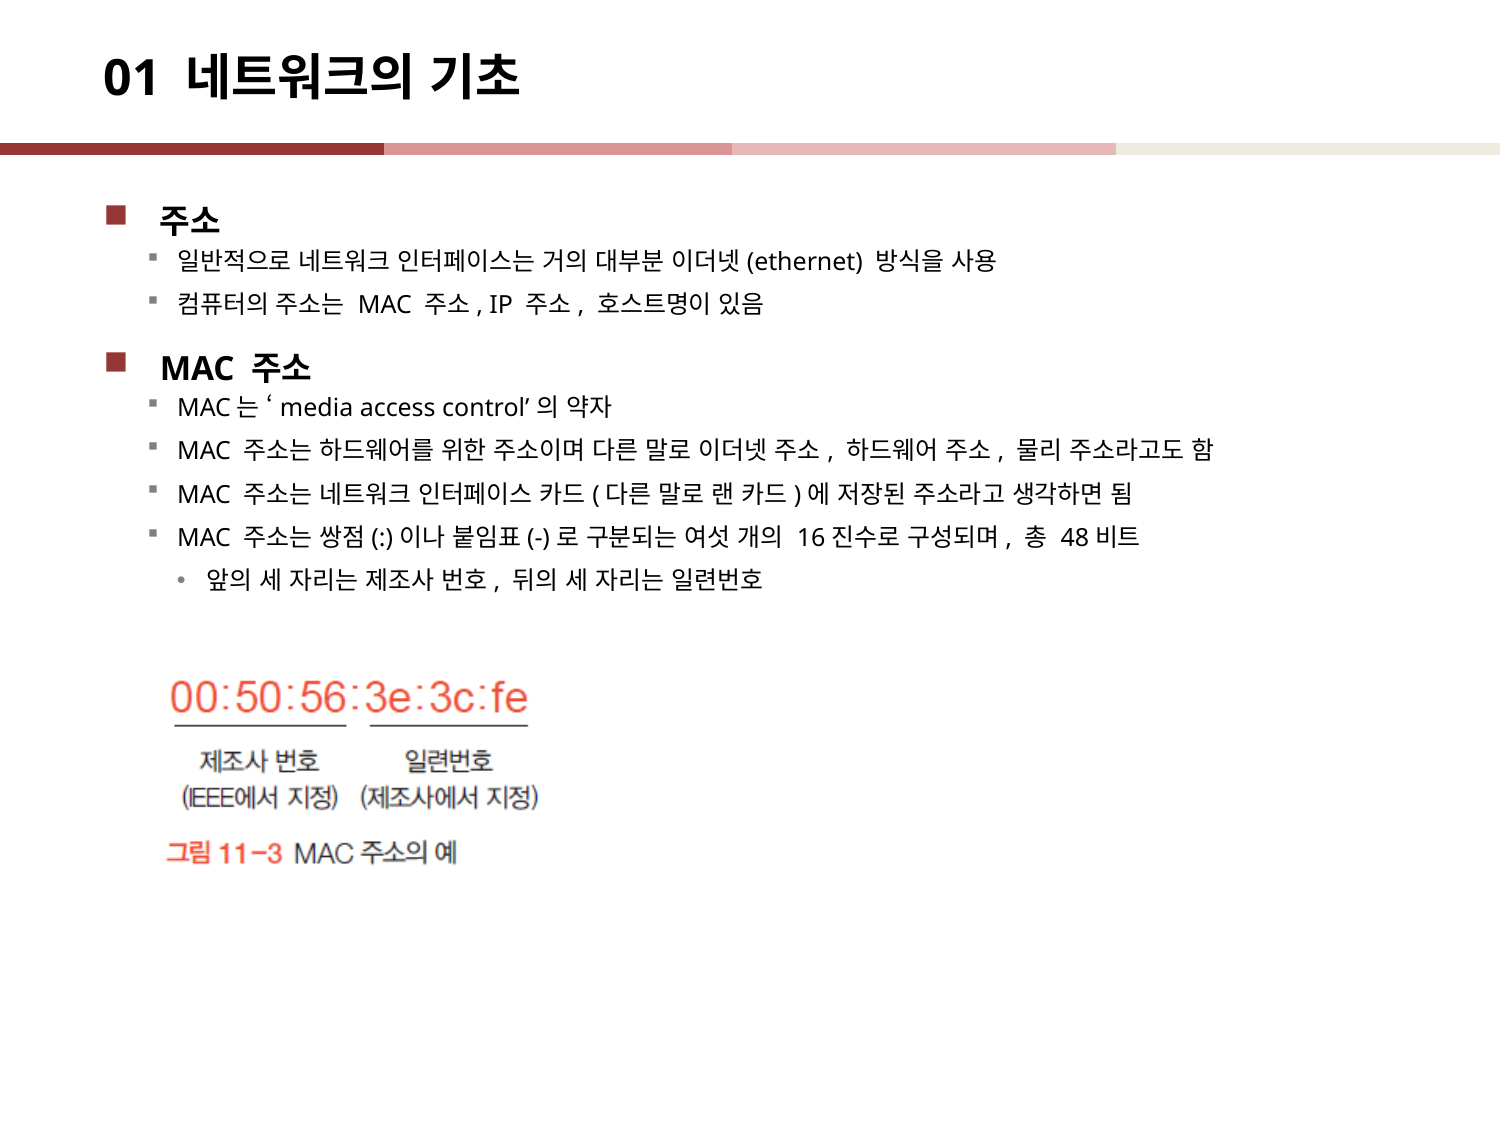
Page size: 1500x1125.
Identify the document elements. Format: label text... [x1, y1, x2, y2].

list 주소 일반적으로 네트워크 인터페이스는 거의 대부분 이더넷(ethernet) 방식을 사용 컴퓨터의 주소는 MAC 주소, IP 주소, 호스트명이 있음 MAC 주소 MAC는 ‘media access control’의 약자 MAC 주소는 하드웨어를 위한 주소이며 다른 말로 이더넷 주소, 하드웨어 주소, 물리 주소라고도 함 MAC 주소는 네트워크 인터페이스 카드(다른 말로 랜 카드)에 저장된 주소라고 생각하면 됨 MAC 주소는 쌍점(:)이나 붙임표(-)로 구분되는 여섯 개의 16진수로 구성되며, 총 48비트 앞의 세 자리는 제조사 번호, 뒤의 세 자리는 일련번호 [88, 172, 1436, 1059]
title 01 네트워크의 기초 [88, 30, 1330, 121]
picture [159, 656, 548, 889]
